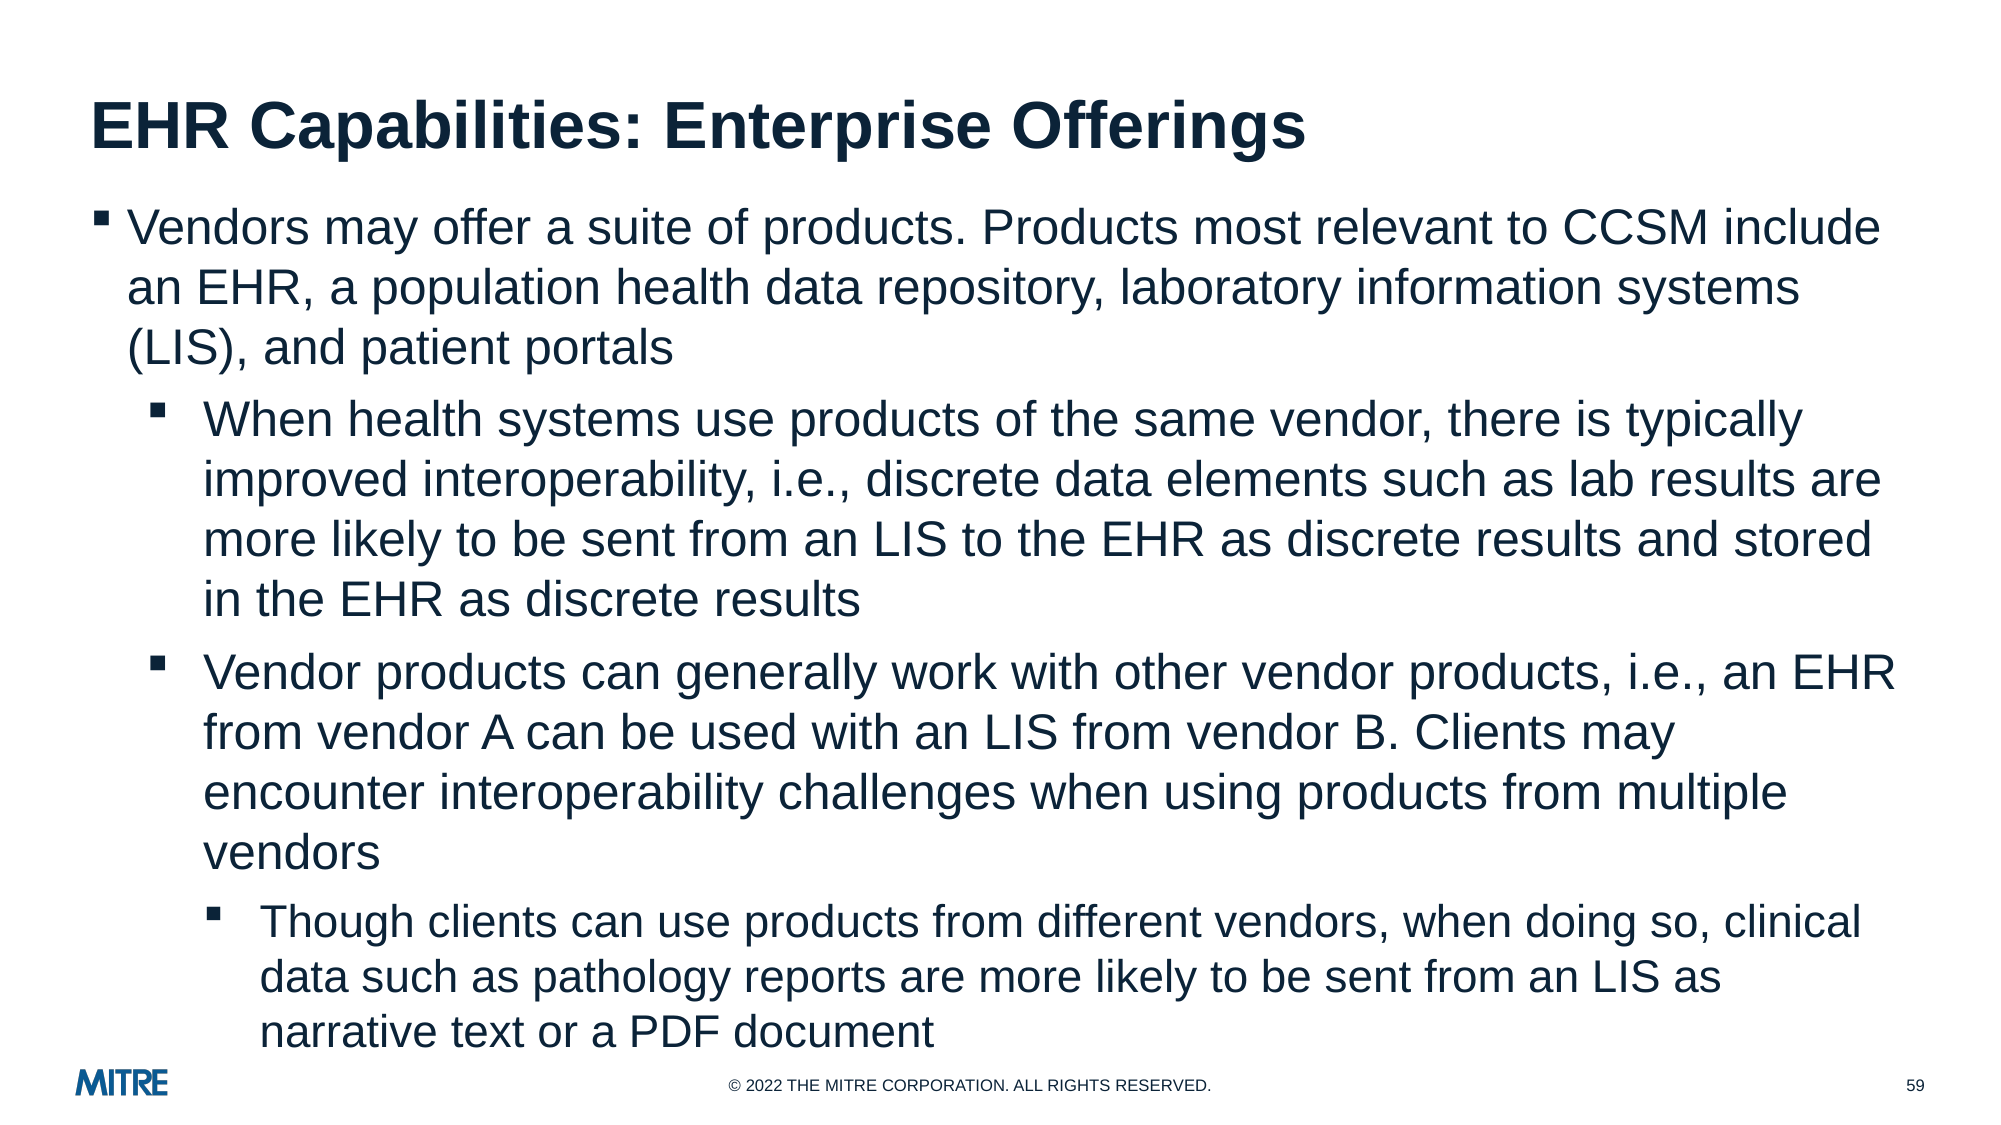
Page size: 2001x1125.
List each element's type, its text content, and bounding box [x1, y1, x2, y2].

slide_number 59 [1793, 1064, 1925, 1106]
title EHR Capabilities: Enterprise Offerings [75, 65, 1925, 179]
list Vendors may offer a suite of products. Products most relevant to CCSM include an EHR, a population health data repository, laboratory information systems (LIS), and patient portals When health systems use products of the same vendor, there is typically improved interoperability, i.e., discrete data elements such as lab results are more likely to be sent from an LIS to the EHR as discrete results and stored in the EHR as discrete results Vendor products can generally work with other vendor products, i.e., an EHR from vendor A can be used with an LIS from vendor B. Clients may encounter interoperability challenges when using products from multiple vendors Though clients can use products from different vendors, when doing so, clinical data such as pathology reports are more likely to be sent from an LIS as narrative text or a PDF document [75, 186, 1925, 1008]
picture [71, 1063, 174, 1103]
